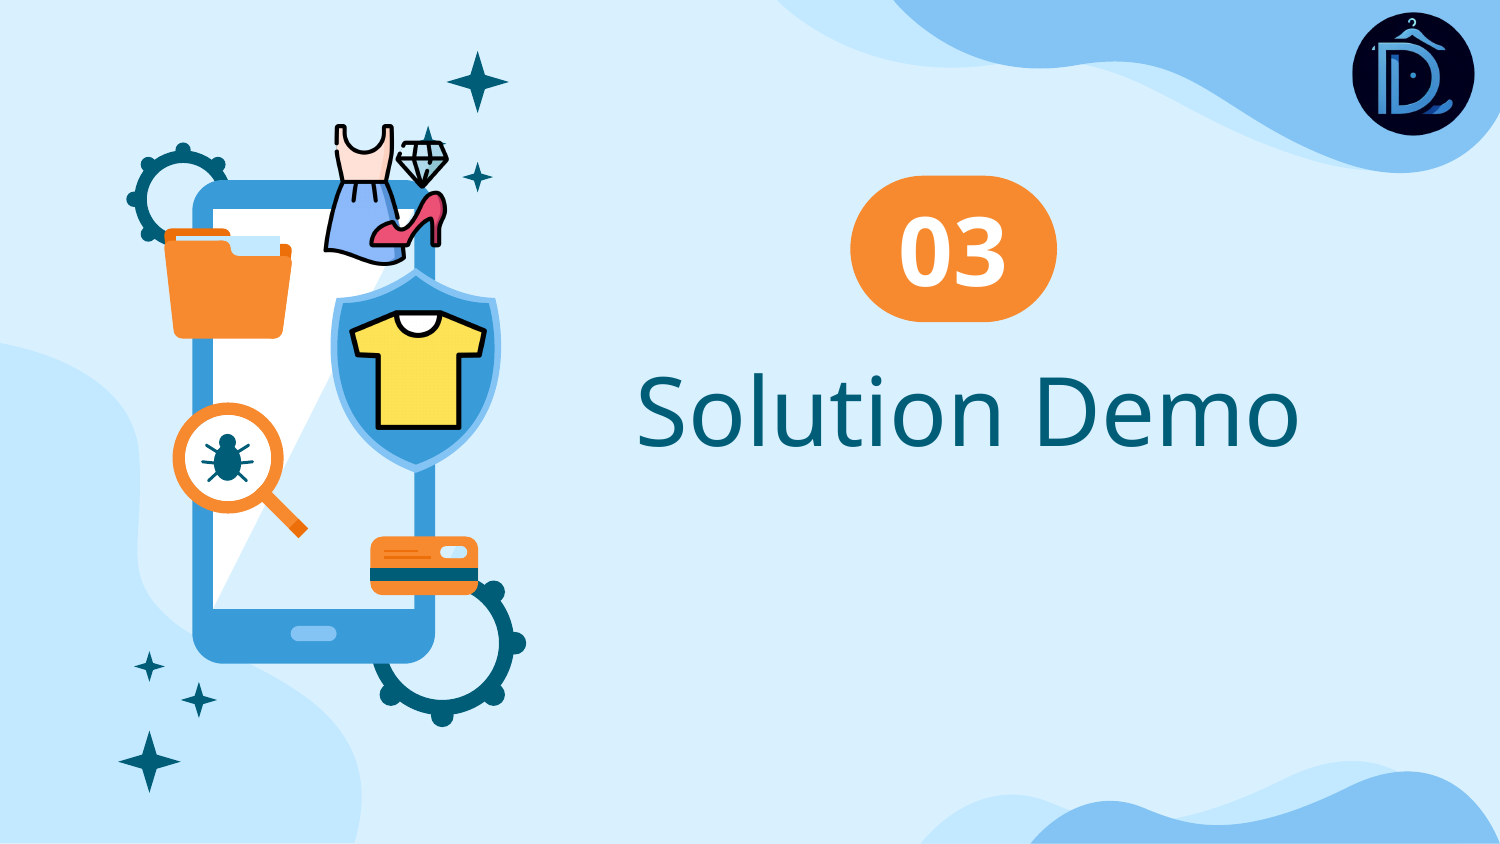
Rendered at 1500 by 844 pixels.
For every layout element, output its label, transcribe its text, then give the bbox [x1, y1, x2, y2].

picture [1036, 0, 1500, 287]
title 03 [850, 175, 1058, 323]
picture [315, 124, 457, 267]
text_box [117, 50, 535, 794]
title Solution Demo [540, 336, 1440, 599]
picture [348, 310, 487, 430]
